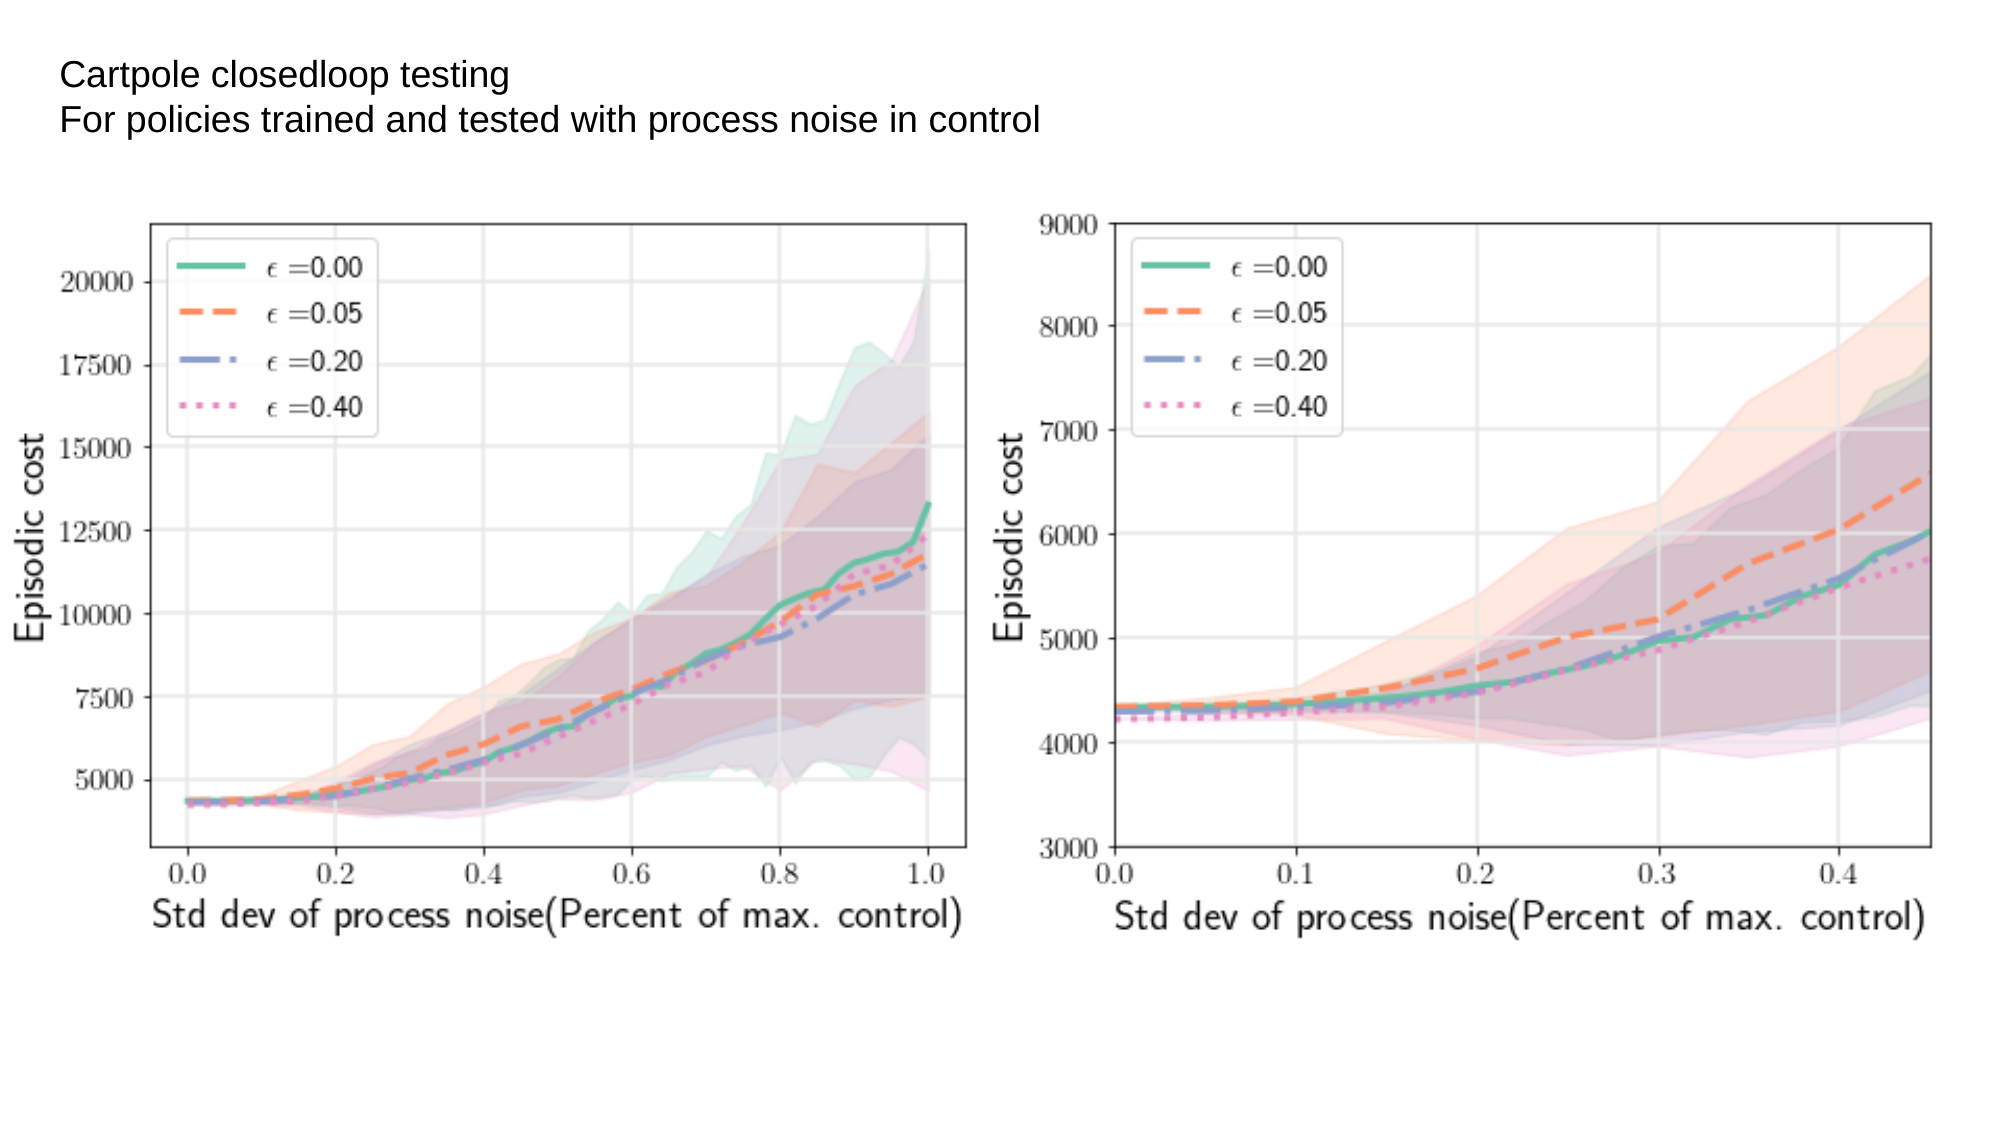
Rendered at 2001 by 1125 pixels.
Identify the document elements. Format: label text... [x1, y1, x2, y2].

text_box Cartpole closedloop testing For policies trained and tested with process noise in control [44, 43, 1117, 148]
picture [0, 198, 1943, 954]
